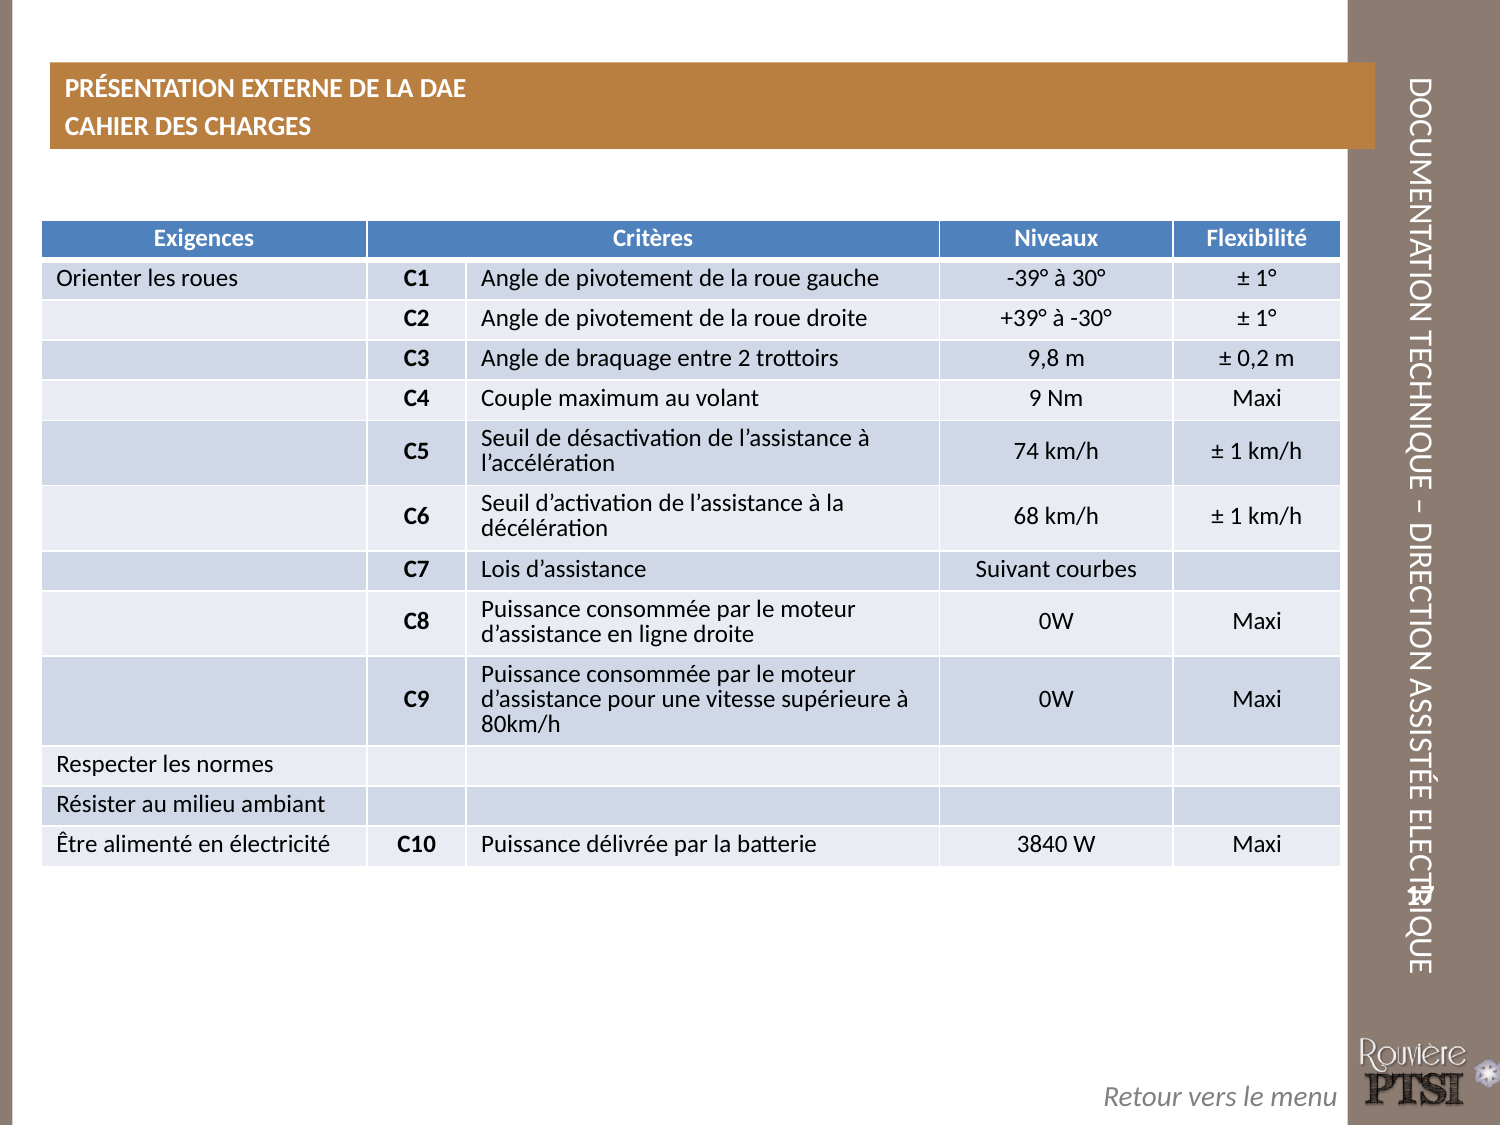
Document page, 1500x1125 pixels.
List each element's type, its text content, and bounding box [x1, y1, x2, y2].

table_cell [368, 747, 465, 785]
table_cell Puissance consommée par le moteur d’assistance en ligne droite [467, 592, 939, 655]
table_cell [42, 657, 366, 745]
table_cell C2 [368, 301, 465, 339]
table_cell 3840 W [940, 827, 1172, 866]
table_cell [940, 747, 1172, 785]
table_header Niveaux [940, 221, 1172, 257]
table_cell C8 [368, 592, 465, 655]
table_cell [42, 421, 366, 485]
table_cell Puissance consommée par le moteur d’assistance pour une vitesse supérieure à 80km/h [467, 657, 939, 745]
table_cell C10 [368, 827, 465, 866]
table_cell ± 1 km/h [1174, 486, 1340, 550]
table_cell C5 [368, 421, 465, 485]
slide_number 17 [1340, 869, 1500, 917]
table_header Critères [368, 221, 939, 257]
table_cell Être alimenté en électricité [42, 827, 366, 866]
table_cell [467, 747, 939, 785]
table_cell Résister au milieu ambiant [42, 787, 366, 825]
table_cell 0W [940, 592, 1172, 655]
table_cell [1174, 787, 1340, 825]
table_cell [940, 787, 1172, 825]
table_cell +39° à -30° [940, 301, 1172, 339]
table_cell 74 km/h [940, 421, 1172, 485]
table_cell ± 1 km/h [1174, 421, 1340, 485]
table_cell C7 [368, 552, 465, 590]
table_cell Maxi [1174, 657, 1340, 745]
table_cell C4 [368, 381, 465, 420]
table_cell [42, 552, 366, 590]
table_cell -39° à 30° [940, 263, 1172, 299]
table_cell [42, 381, 366, 420]
table_cell [1174, 747, 1340, 785]
table_cell C6 [368, 486, 465, 550]
table_cell Angle de braquage entre 2 trottoirs [467, 341, 939, 379]
table_cell Angle de pivotement de la roue droite [467, 301, 939, 339]
table_cell Seuil d’activation de l’assistance à la décélération [467, 486, 939, 550]
table_cell [42, 486, 366, 550]
table_cell 0W [940, 657, 1172, 745]
table_cell C9 [368, 657, 465, 745]
table_cell C1 [368, 263, 465, 299]
table_cell Angle de pivotement de la roue gauche [467, 263, 939, 299]
table_cell [1174, 552, 1340, 590]
table_cell ± 1° [1174, 263, 1340, 299]
table_cell [42, 341, 366, 379]
table_header Exigences [42, 221, 366, 257]
table_cell Seuil de désactivation de l’assistance à l’accélération [467, 421, 939, 485]
table_cell Suivant courbes [940, 552, 1172, 590]
picture [1359, 1037, 1500, 1109]
table_cell Maxi [1174, 381, 1340, 420]
table_cell [42, 592, 366, 655]
table_cell ± 0,2 m [1174, 341, 1340, 379]
table_cell Couple maximum au volant [467, 381, 939, 420]
list Présentation externe de la DAE Cahier des charges [50, 62, 1375, 149]
table_cell C3 [368, 341, 465, 379]
table_cell Orienter les roues [42, 263, 366, 299]
table_cell Respecter les normes [42, 747, 366, 785]
table_cell [467, 787, 939, 825]
table_cell Maxi [1174, 827, 1340, 866]
table_cell Puissance délivrée par la batterie [467, 827, 939, 866]
table_cell [42, 301, 366, 339]
table_header Flexibilité [1174, 221, 1340, 257]
table_cell [368, 787, 465, 825]
table_cell 68 km/h [940, 486, 1172, 550]
table_cell Lois d’assistance [467, 552, 939, 590]
table_cell Maxi [1174, 592, 1340, 655]
table_cell 9,8 m [940, 341, 1172, 379]
text_box Retour vers le menu [17, 1070, 1353, 1121]
table_cell ± 1° [1174, 301, 1340, 339]
table_cell 9 Nm [940, 381, 1172, 420]
